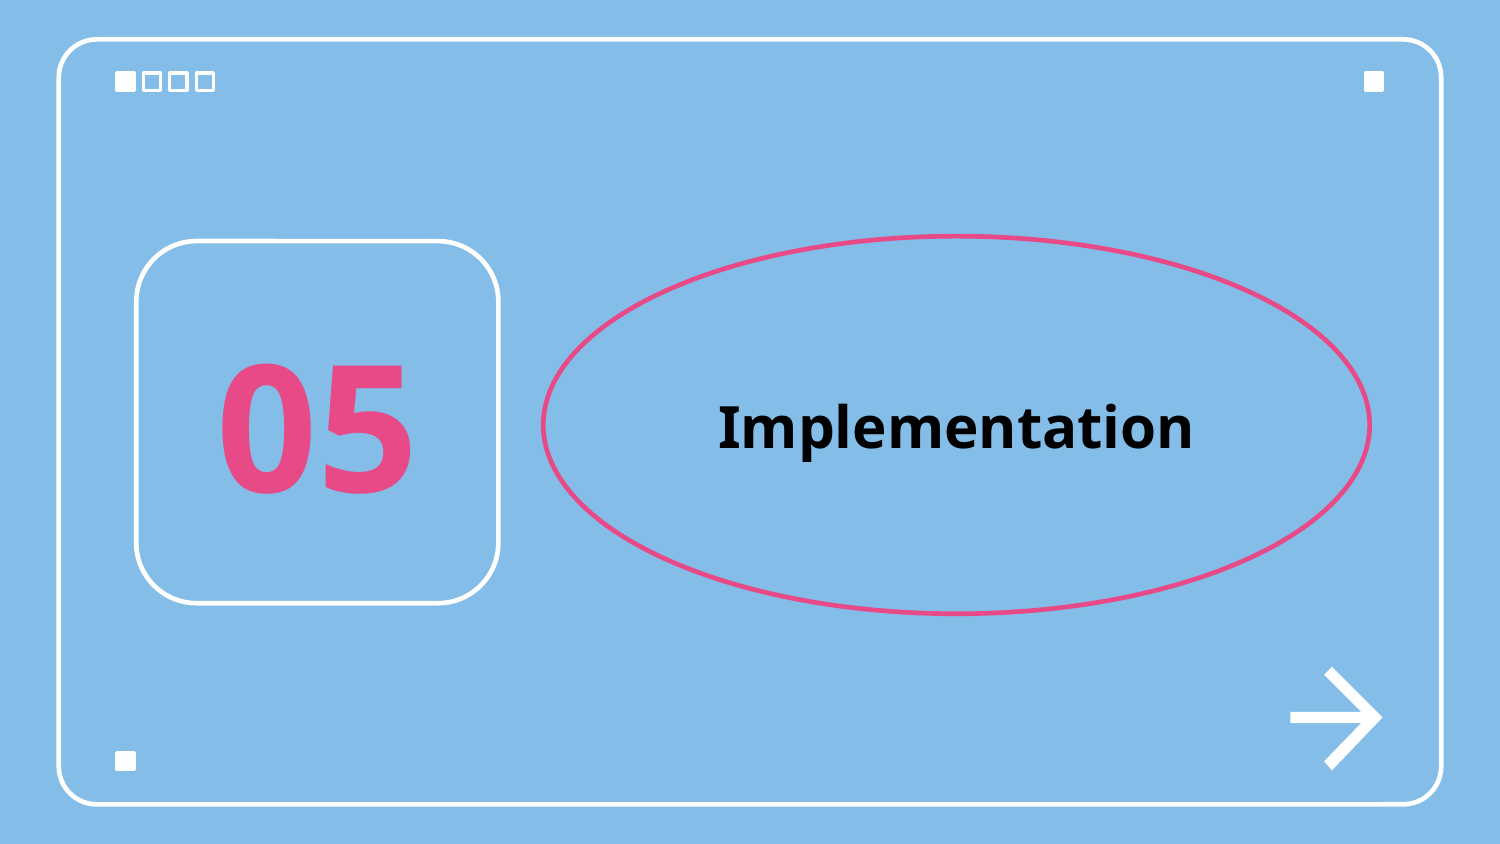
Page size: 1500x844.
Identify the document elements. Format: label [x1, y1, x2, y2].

text_box [116, 72, 1383, 771]
